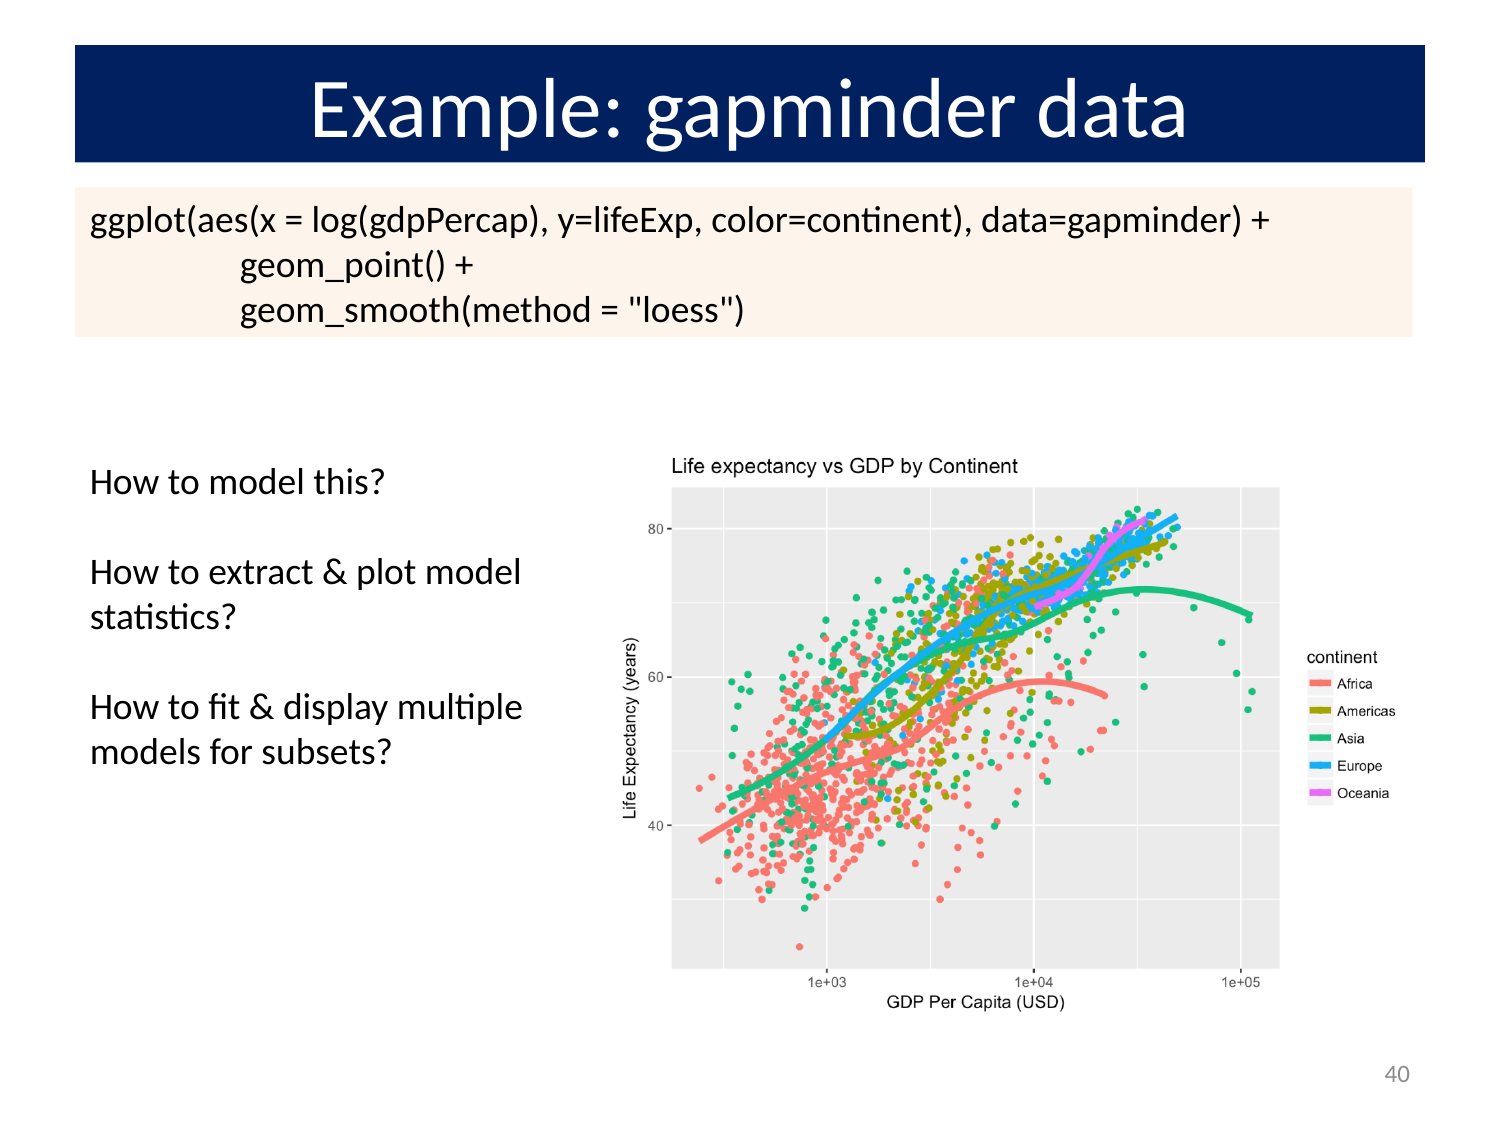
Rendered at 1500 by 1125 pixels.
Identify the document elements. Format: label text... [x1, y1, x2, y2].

text_box How to model this? How to extract & plot model statistics? How to fit & display multiple models for subsets? [75, 449, 550, 780]
picture [614, 449, 1413, 1021]
title Example: gapminder data [75, 45, 1425, 163]
text_box ggplot(aes(x = log(gdpPercap), y=lifeExp, color=continent), data=gapminder) + geom_point() + geom_smooth(method = "loess") [74, 187, 1413, 338]
slide_number 40 [1074, 1042, 1425, 1103]
